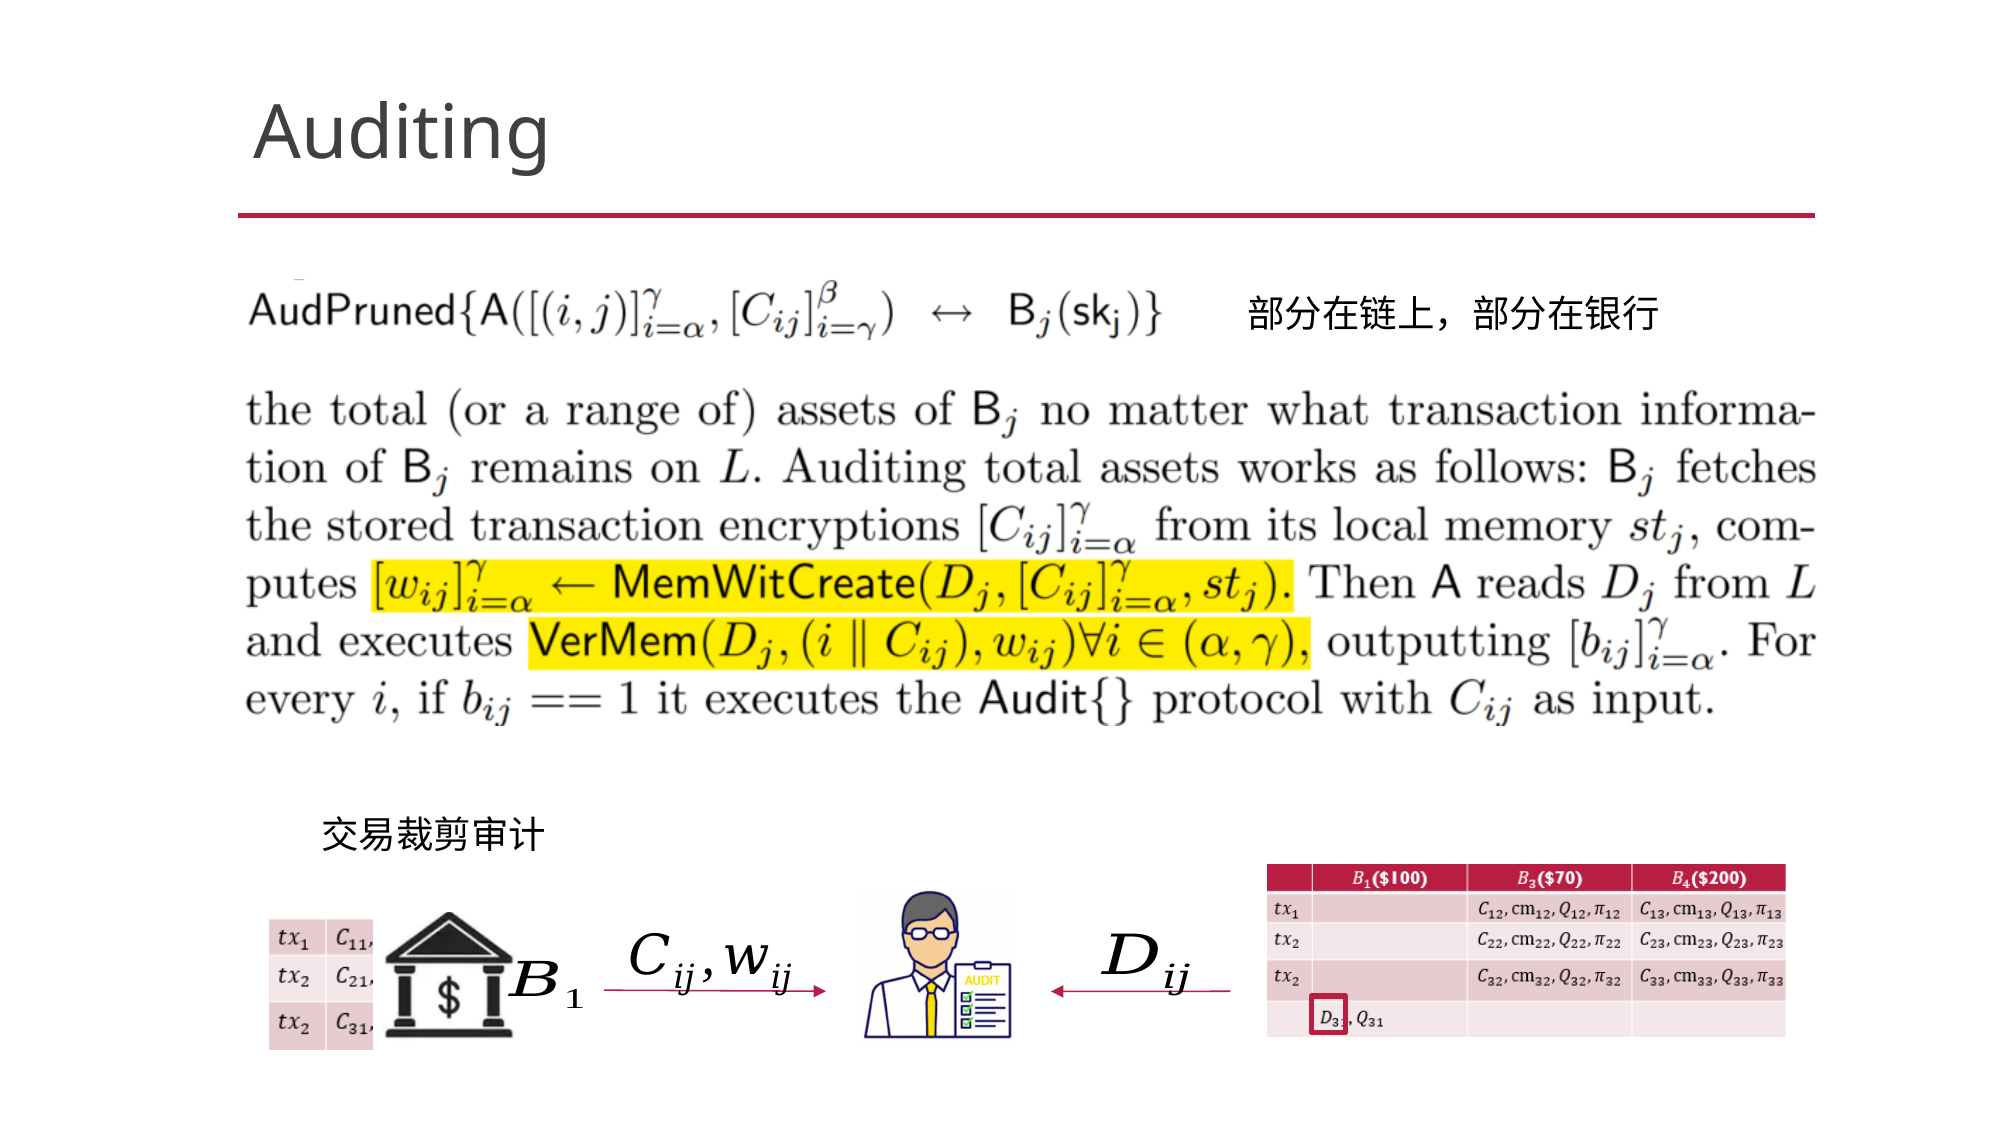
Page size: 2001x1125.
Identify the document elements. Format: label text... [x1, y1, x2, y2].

text_box 部分在链上，部分在银行 [1232, 282, 1675, 343]
picture [856, 887, 1015, 1042]
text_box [379, 912, 586, 1042]
text_box 交易裁剪审计 [306, 803, 562, 864]
picture [1267, 864, 1787, 1037]
title Auditing [238, 86, 1814, 259]
picture [241, 382, 1827, 726]
picture [237, 279, 1167, 341]
picture [269, 917, 373, 1051]
